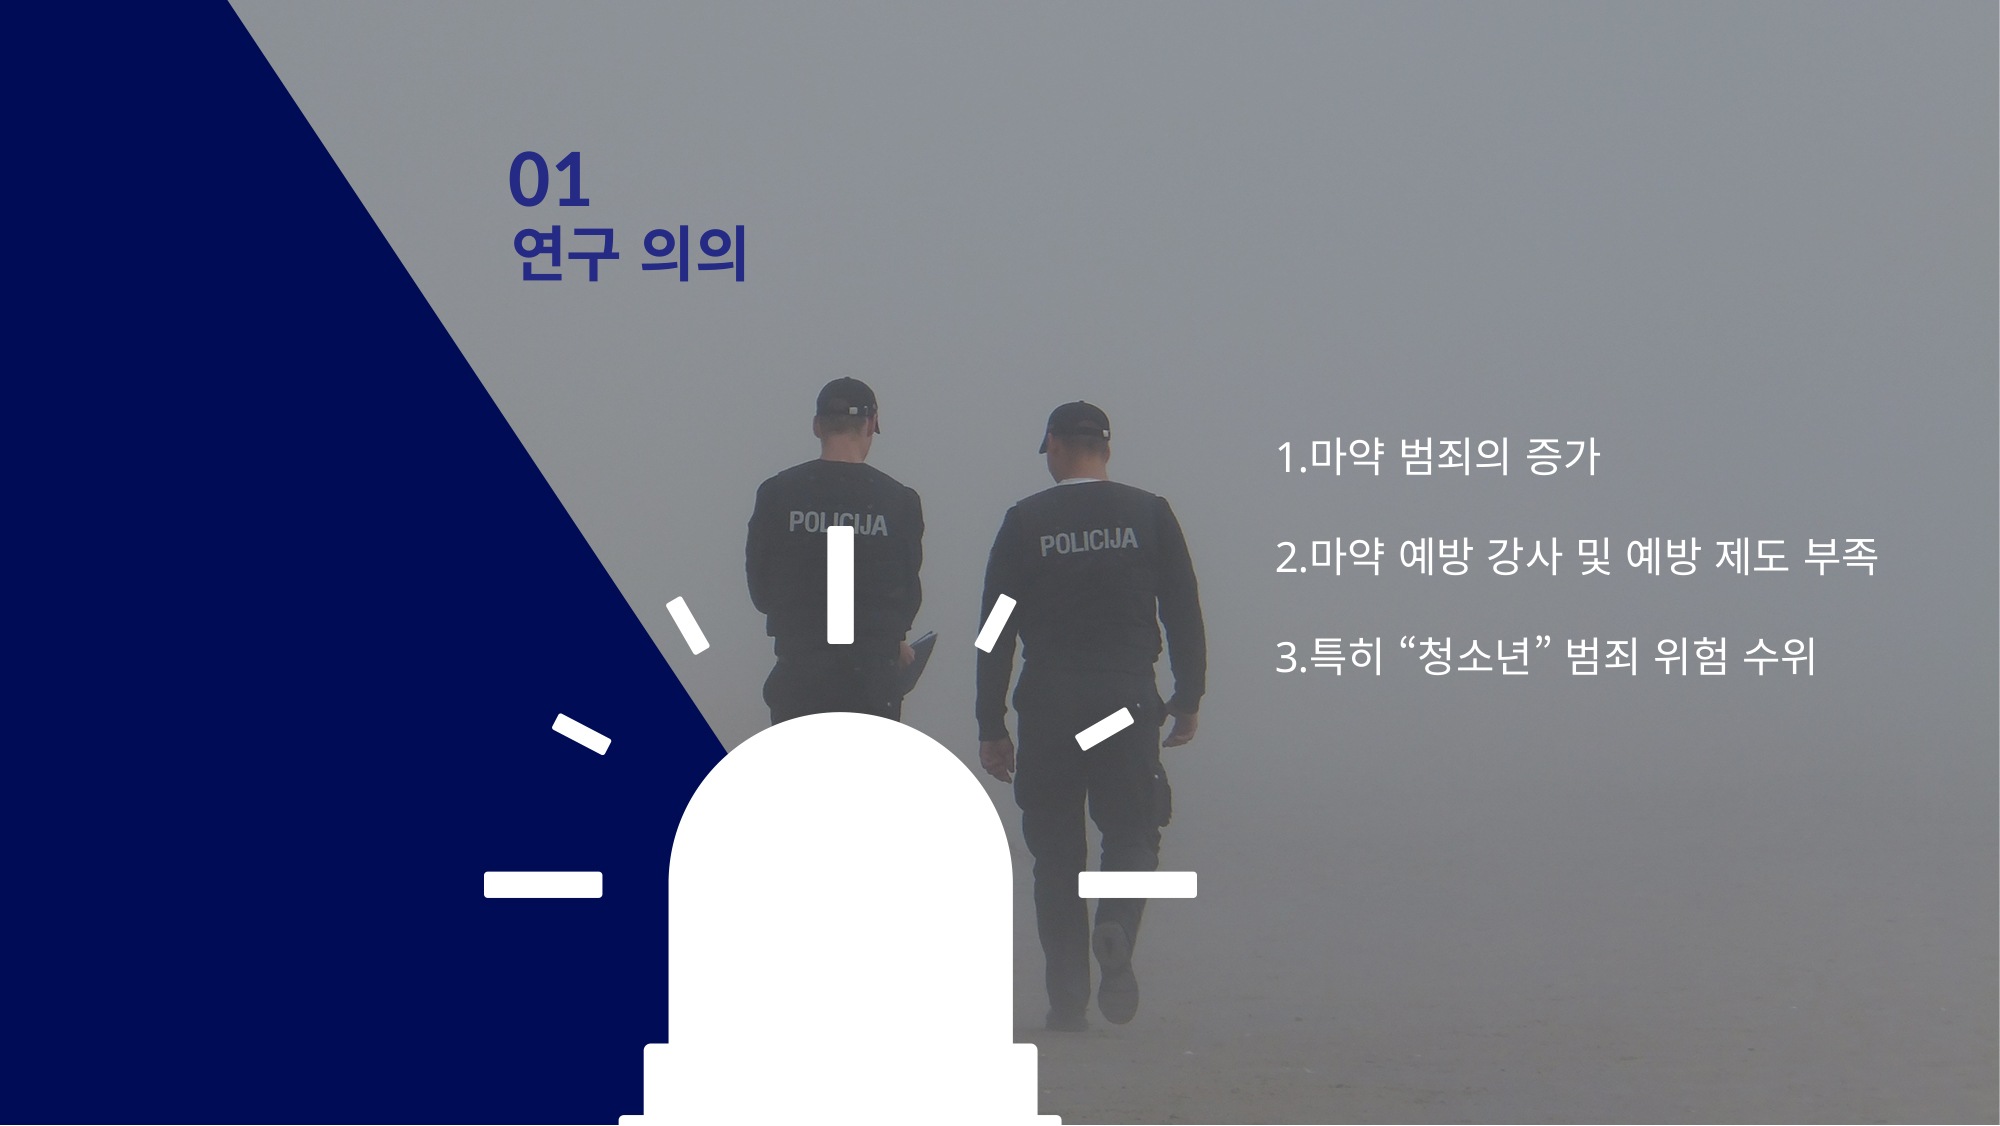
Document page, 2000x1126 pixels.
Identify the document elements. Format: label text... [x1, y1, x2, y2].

picture [0, 0, 2000, 1125]
text_box 마약 범죄의 증가 마약 예방 강사 및 예방 제도 부족 특히 “청소년” 범죄 위험 수위 [1259, 373, 1981, 789]
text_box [492, 115, 1025, 297]
